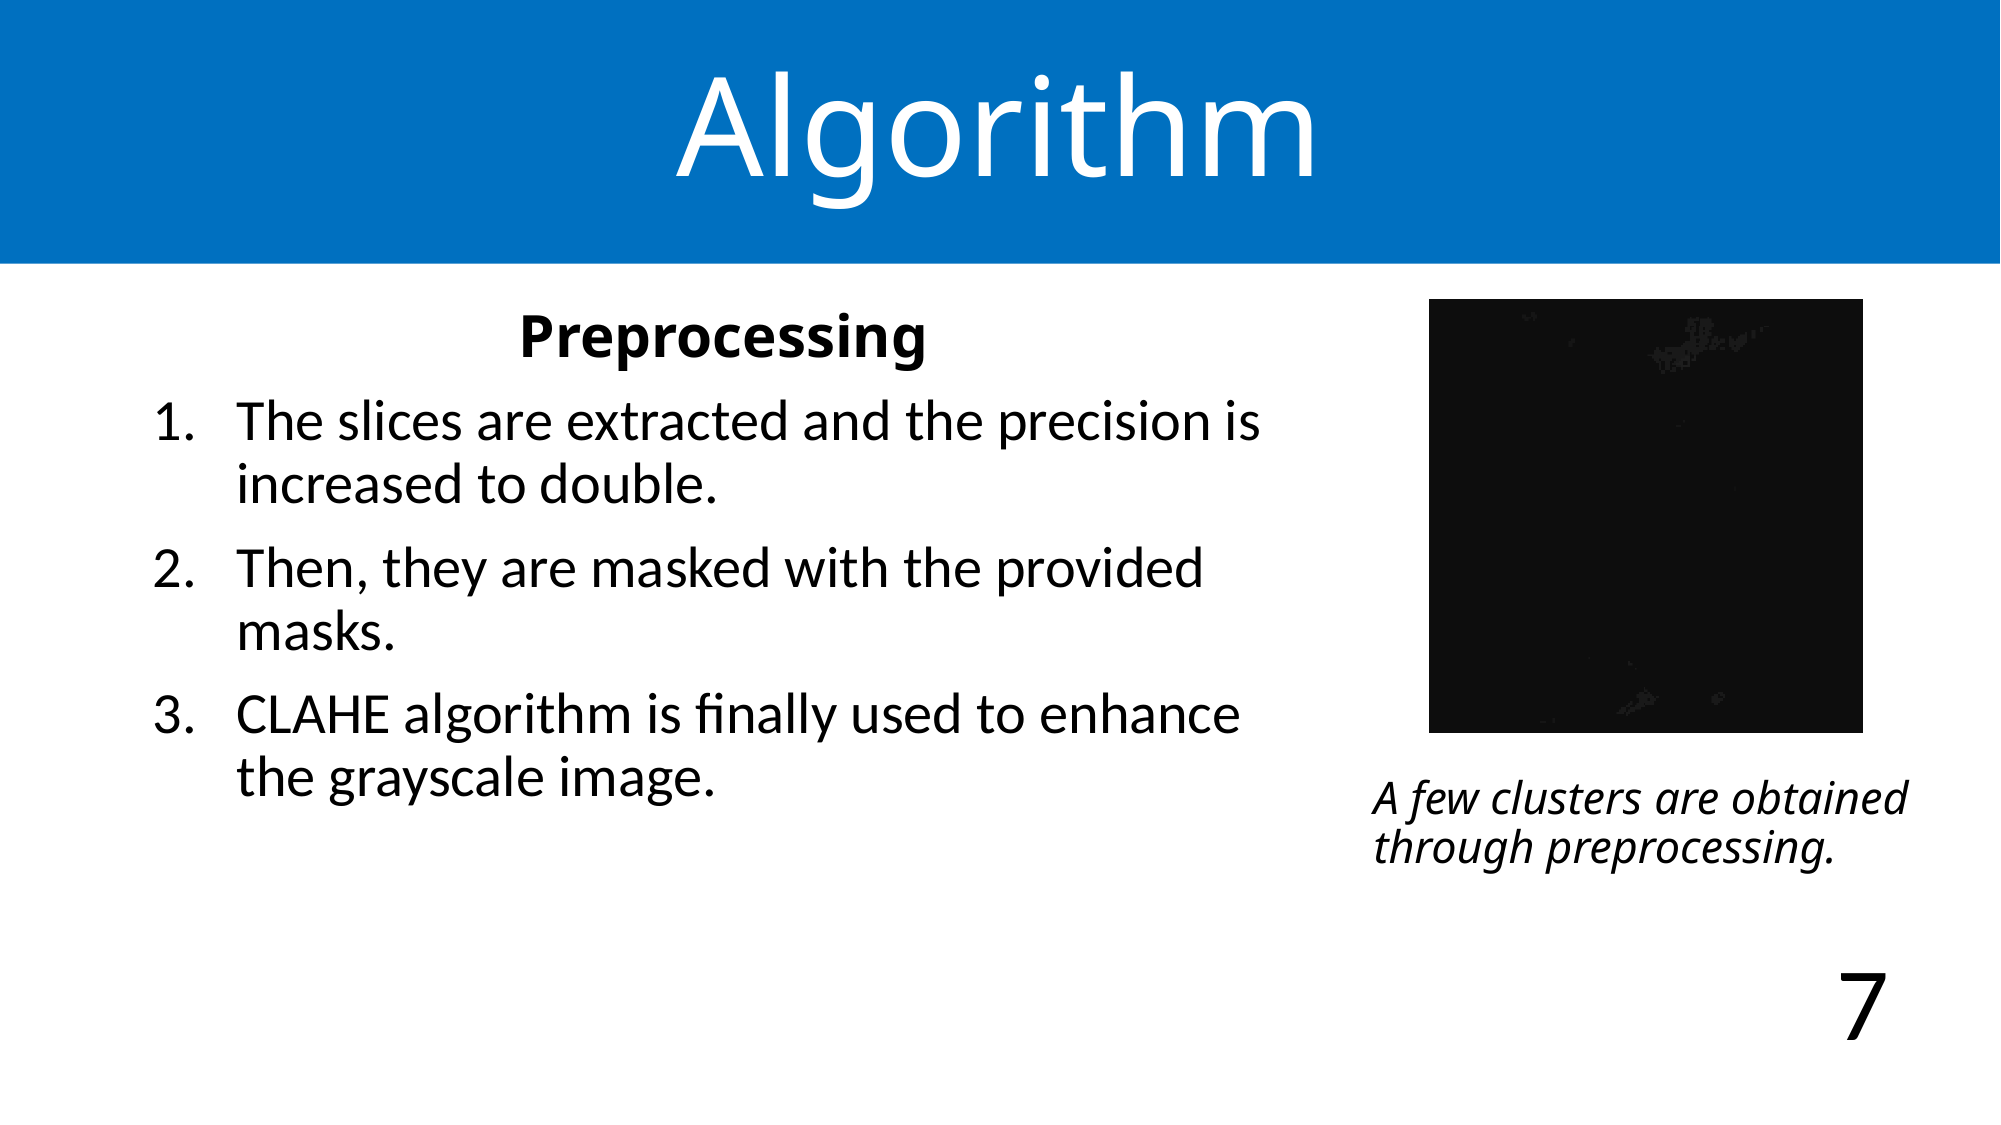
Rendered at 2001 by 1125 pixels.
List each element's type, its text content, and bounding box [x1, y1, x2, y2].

text_box Algorithm [0, 0, 2000, 264]
list Preprocessing The slices are extracted and the precision is increased to double. Then, they are masked with the provided masks. CLAHE algorithm is finally used to enhance the grayscale image. [137, 299, 1310, 987]
text_box 7 [1805, 943, 1920, 1089]
text_box A few clusters are obtained through preprocessing. [1358, 768, 1934, 887]
picture [1429, 299, 1863, 733]
